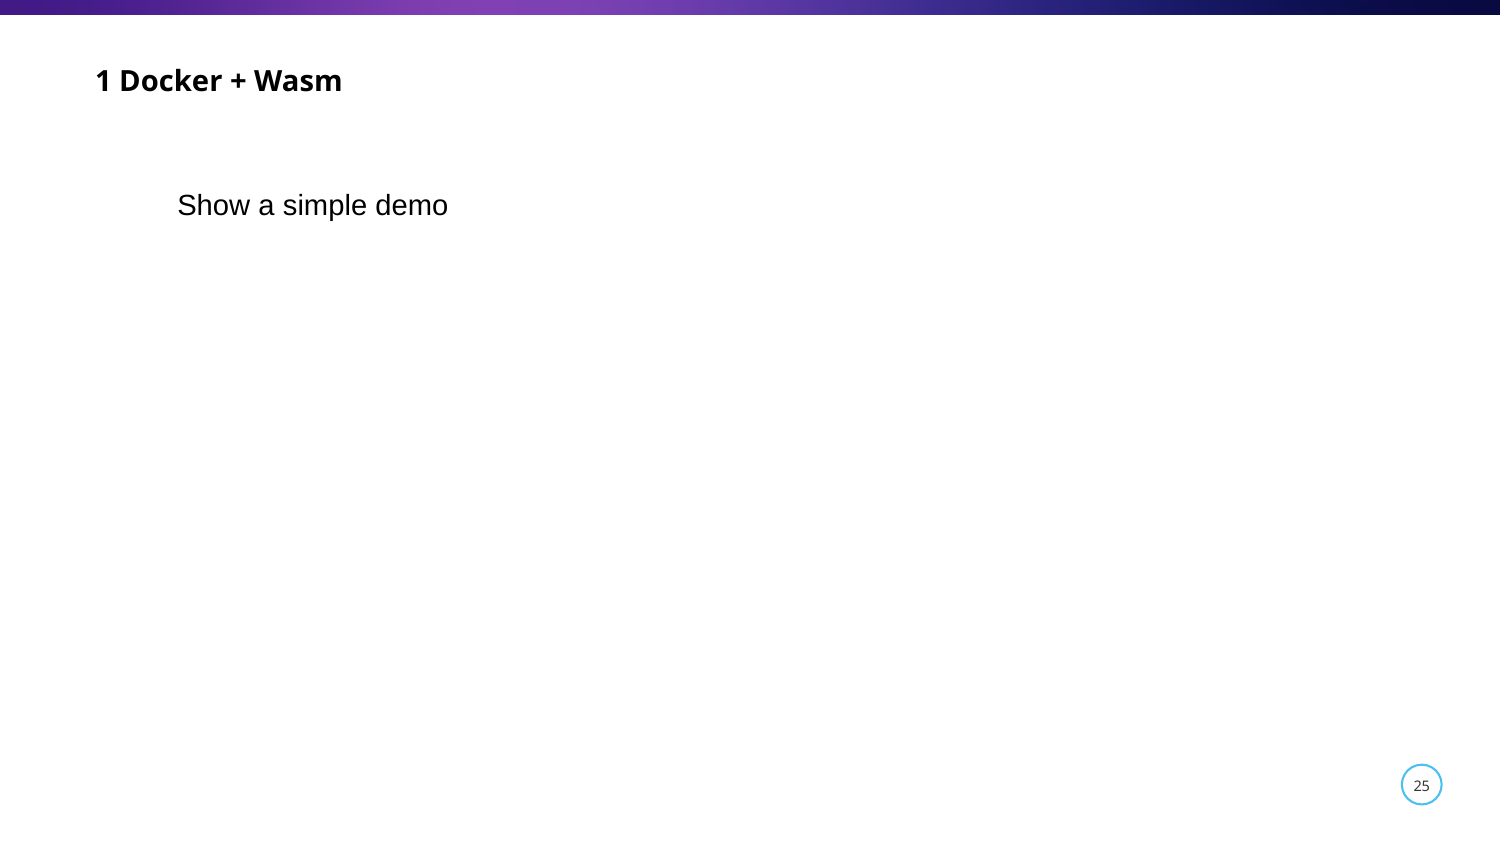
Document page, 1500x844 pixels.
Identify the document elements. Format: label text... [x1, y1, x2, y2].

text_box Show a simple demo [162, 171, 481, 237]
text_box 1 Docker + Wasm [79, 47, 679, 113]
slide_number 25 [1386, 764, 1457, 810]
picture [0, 0, 1500, 15]
